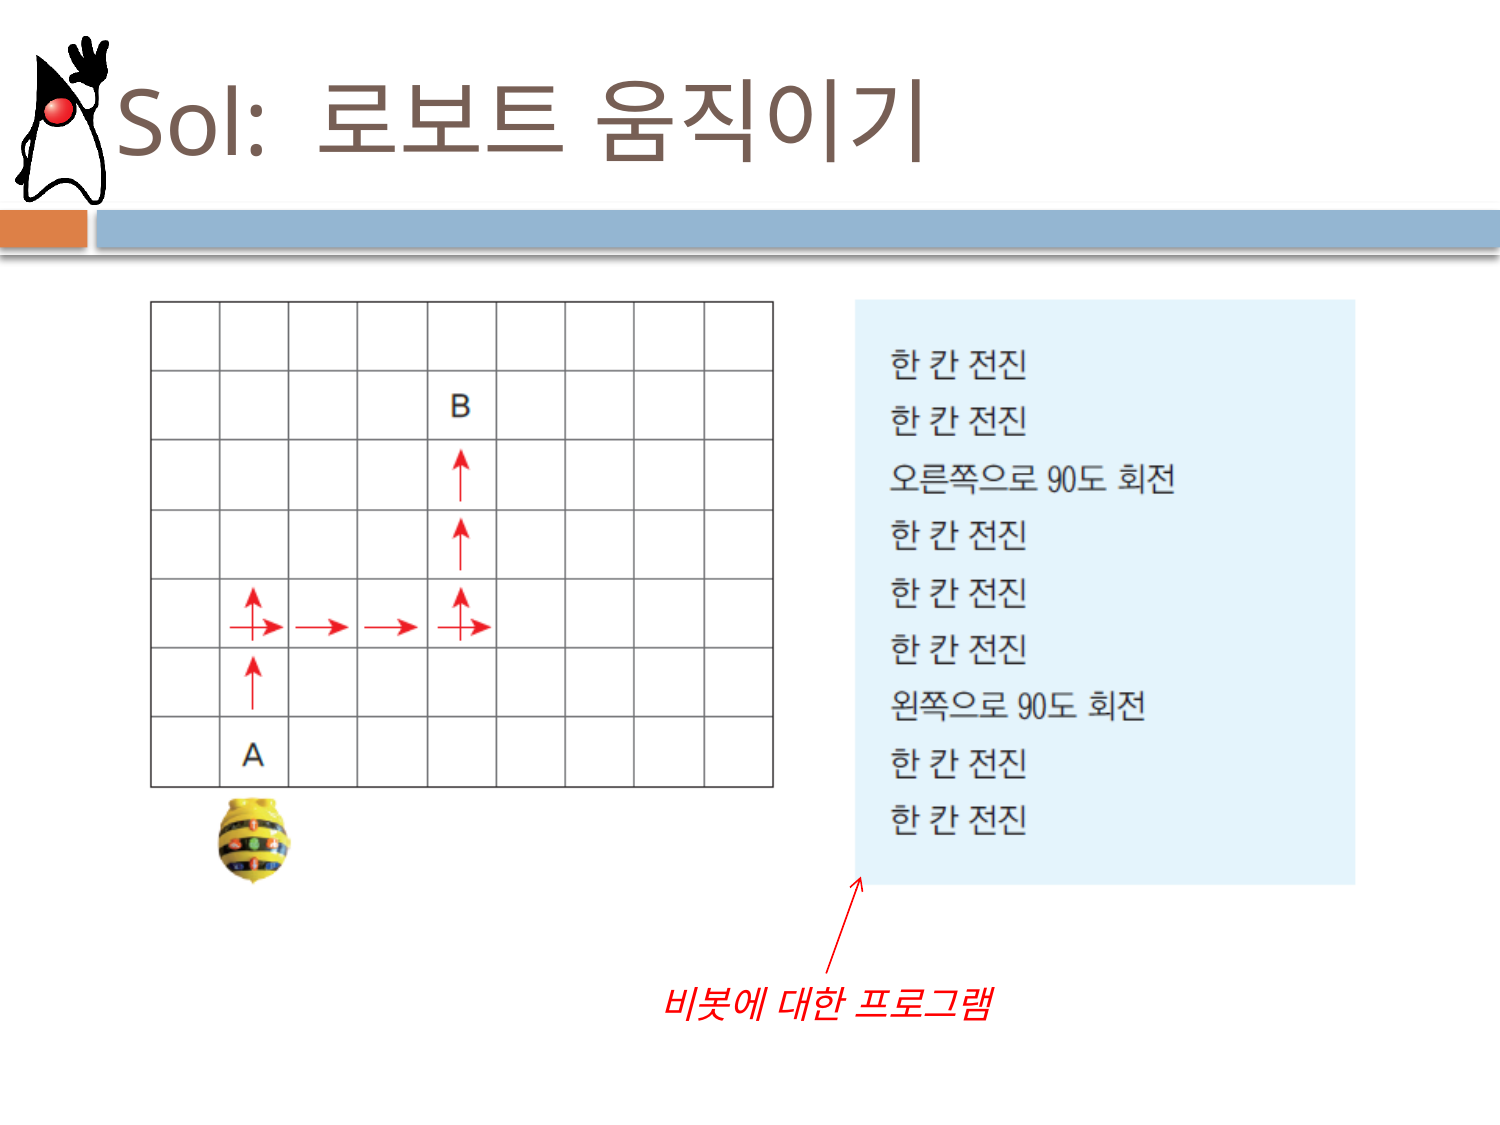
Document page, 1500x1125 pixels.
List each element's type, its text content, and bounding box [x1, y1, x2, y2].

picture [15, 36, 109, 205]
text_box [825, 876, 862, 974]
picture [126, 266, 1380, 918]
text_box 비봇에 대한 프로그램 [645, 973, 1007, 1034]
title Sol: 로보트 움직이기 [100, 37, 1438, 200]
